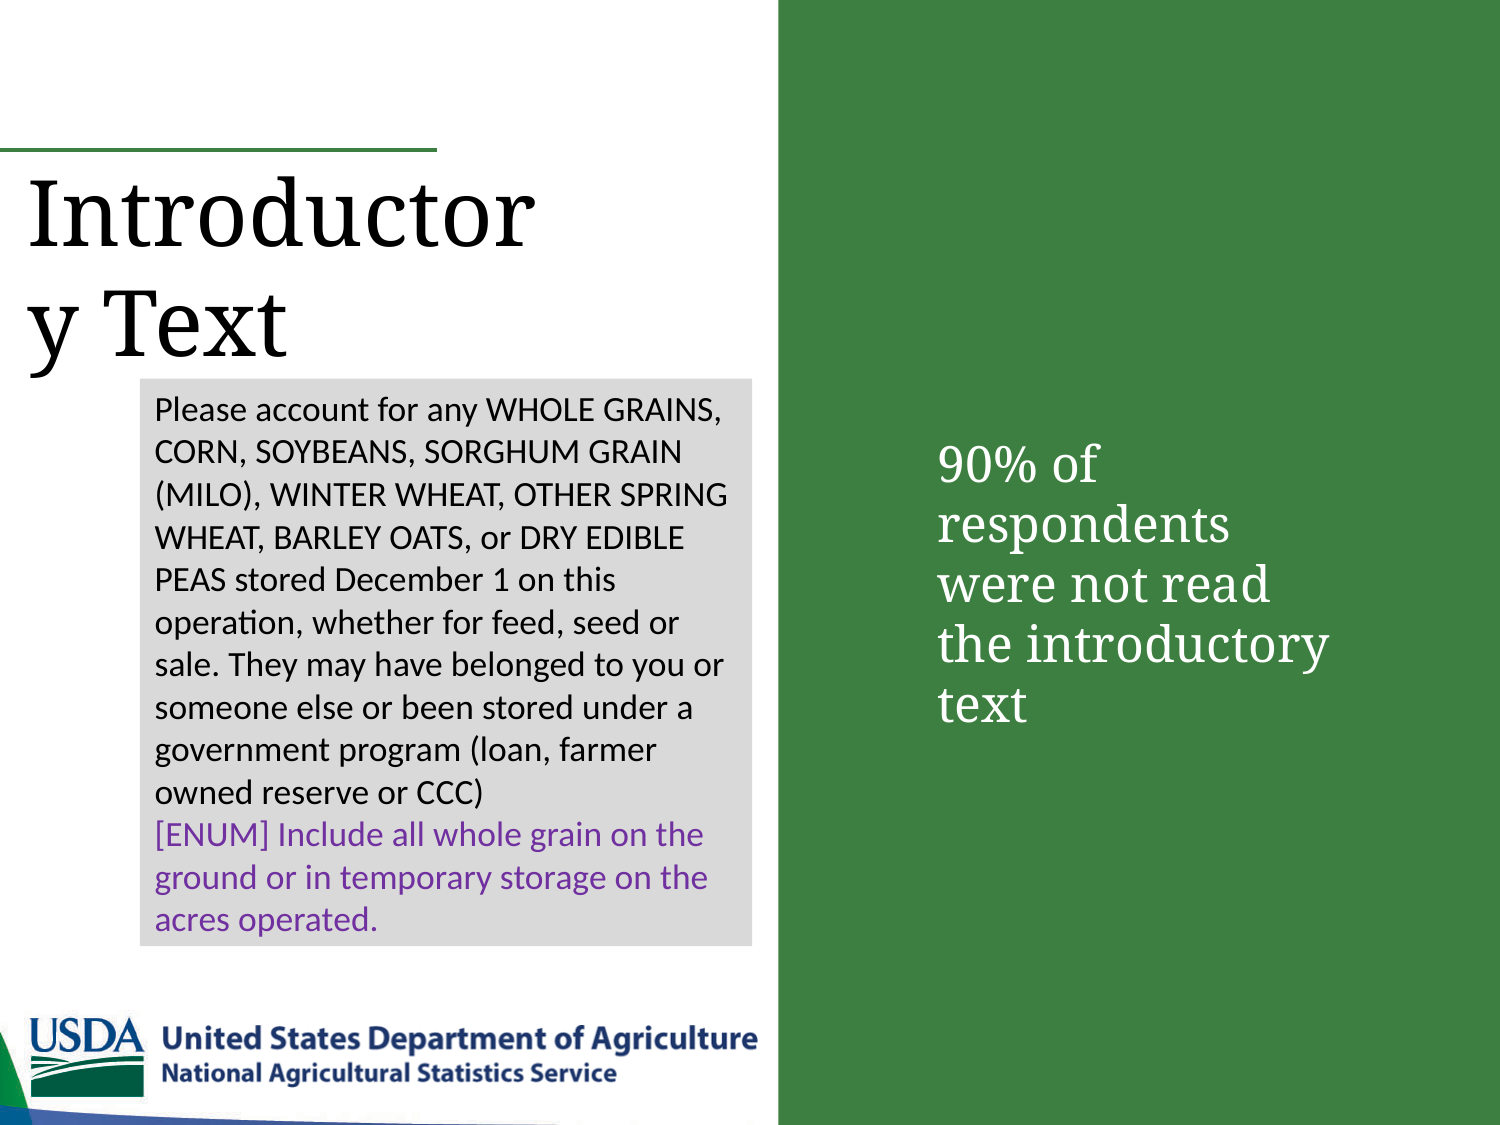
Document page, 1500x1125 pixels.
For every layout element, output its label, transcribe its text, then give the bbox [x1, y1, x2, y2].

picture [0, 987, 776, 1125]
text_box Please account for any WHOLE GRAINS, CORN, SOYBEANS, SORGHUM GRAIN (MILO), WINTER WHEAT, OTHER SPRING WHEAT, BARLEY OATS, or DRY EDIBLE PEAS stored December 1 on this operation, whether for feed, seed or sale. They may have belonged to you or someone else or been stored under a government program (loan, farmer owned reserve or CCC) [ENUM] Include all whole grain on the ground or in temporary storage on the acres operated. [139, 378, 753, 947]
text_box [776, 0, 1500, 1125]
text_box 90% of respondents were not read the introductory text [922, 424, 1361, 800]
text_box Introductory Text [12, 147, 574, 383]
